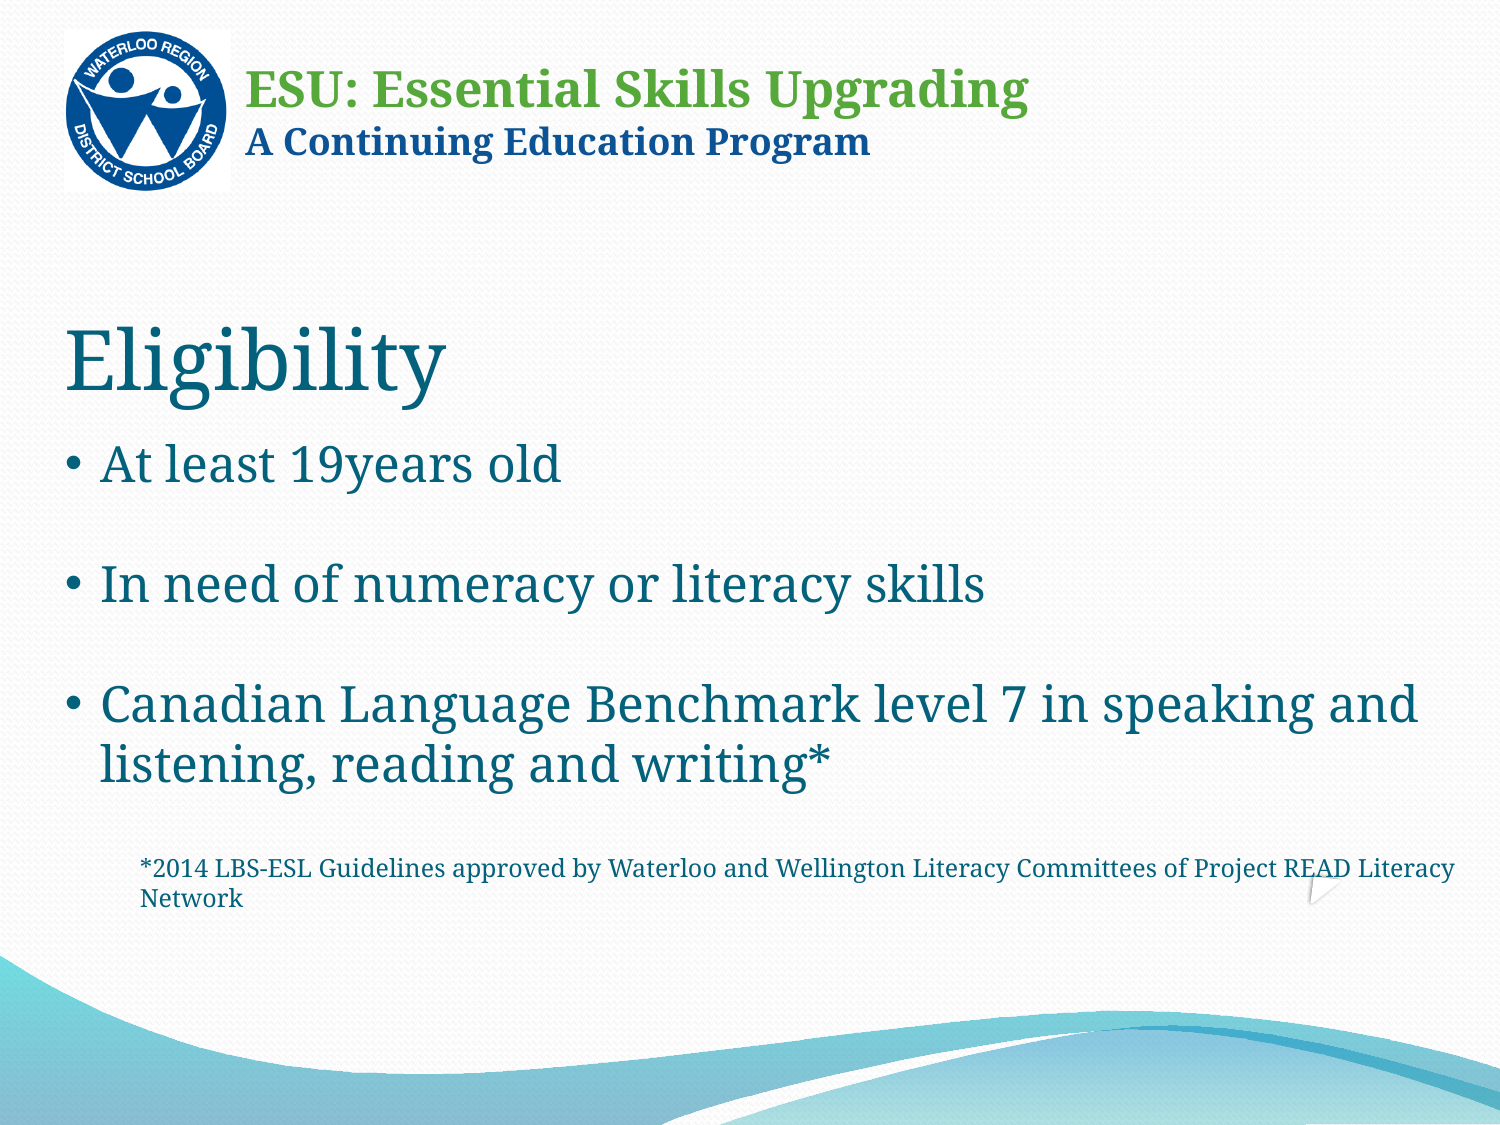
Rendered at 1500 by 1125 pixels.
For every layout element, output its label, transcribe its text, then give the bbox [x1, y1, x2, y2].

text_box At least 19years old In need of numeracy or literacy skills Canadian Language Benchmark level 7 in speaking and listening, reading and writing* *2014 LBS-ESL Guidelines approved by Waterloo and Wellington Literacy Committees of Project READ Literacy Network [49, 424, 1475, 1040]
text_box Eligibility [49, 299, 1385, 415]
